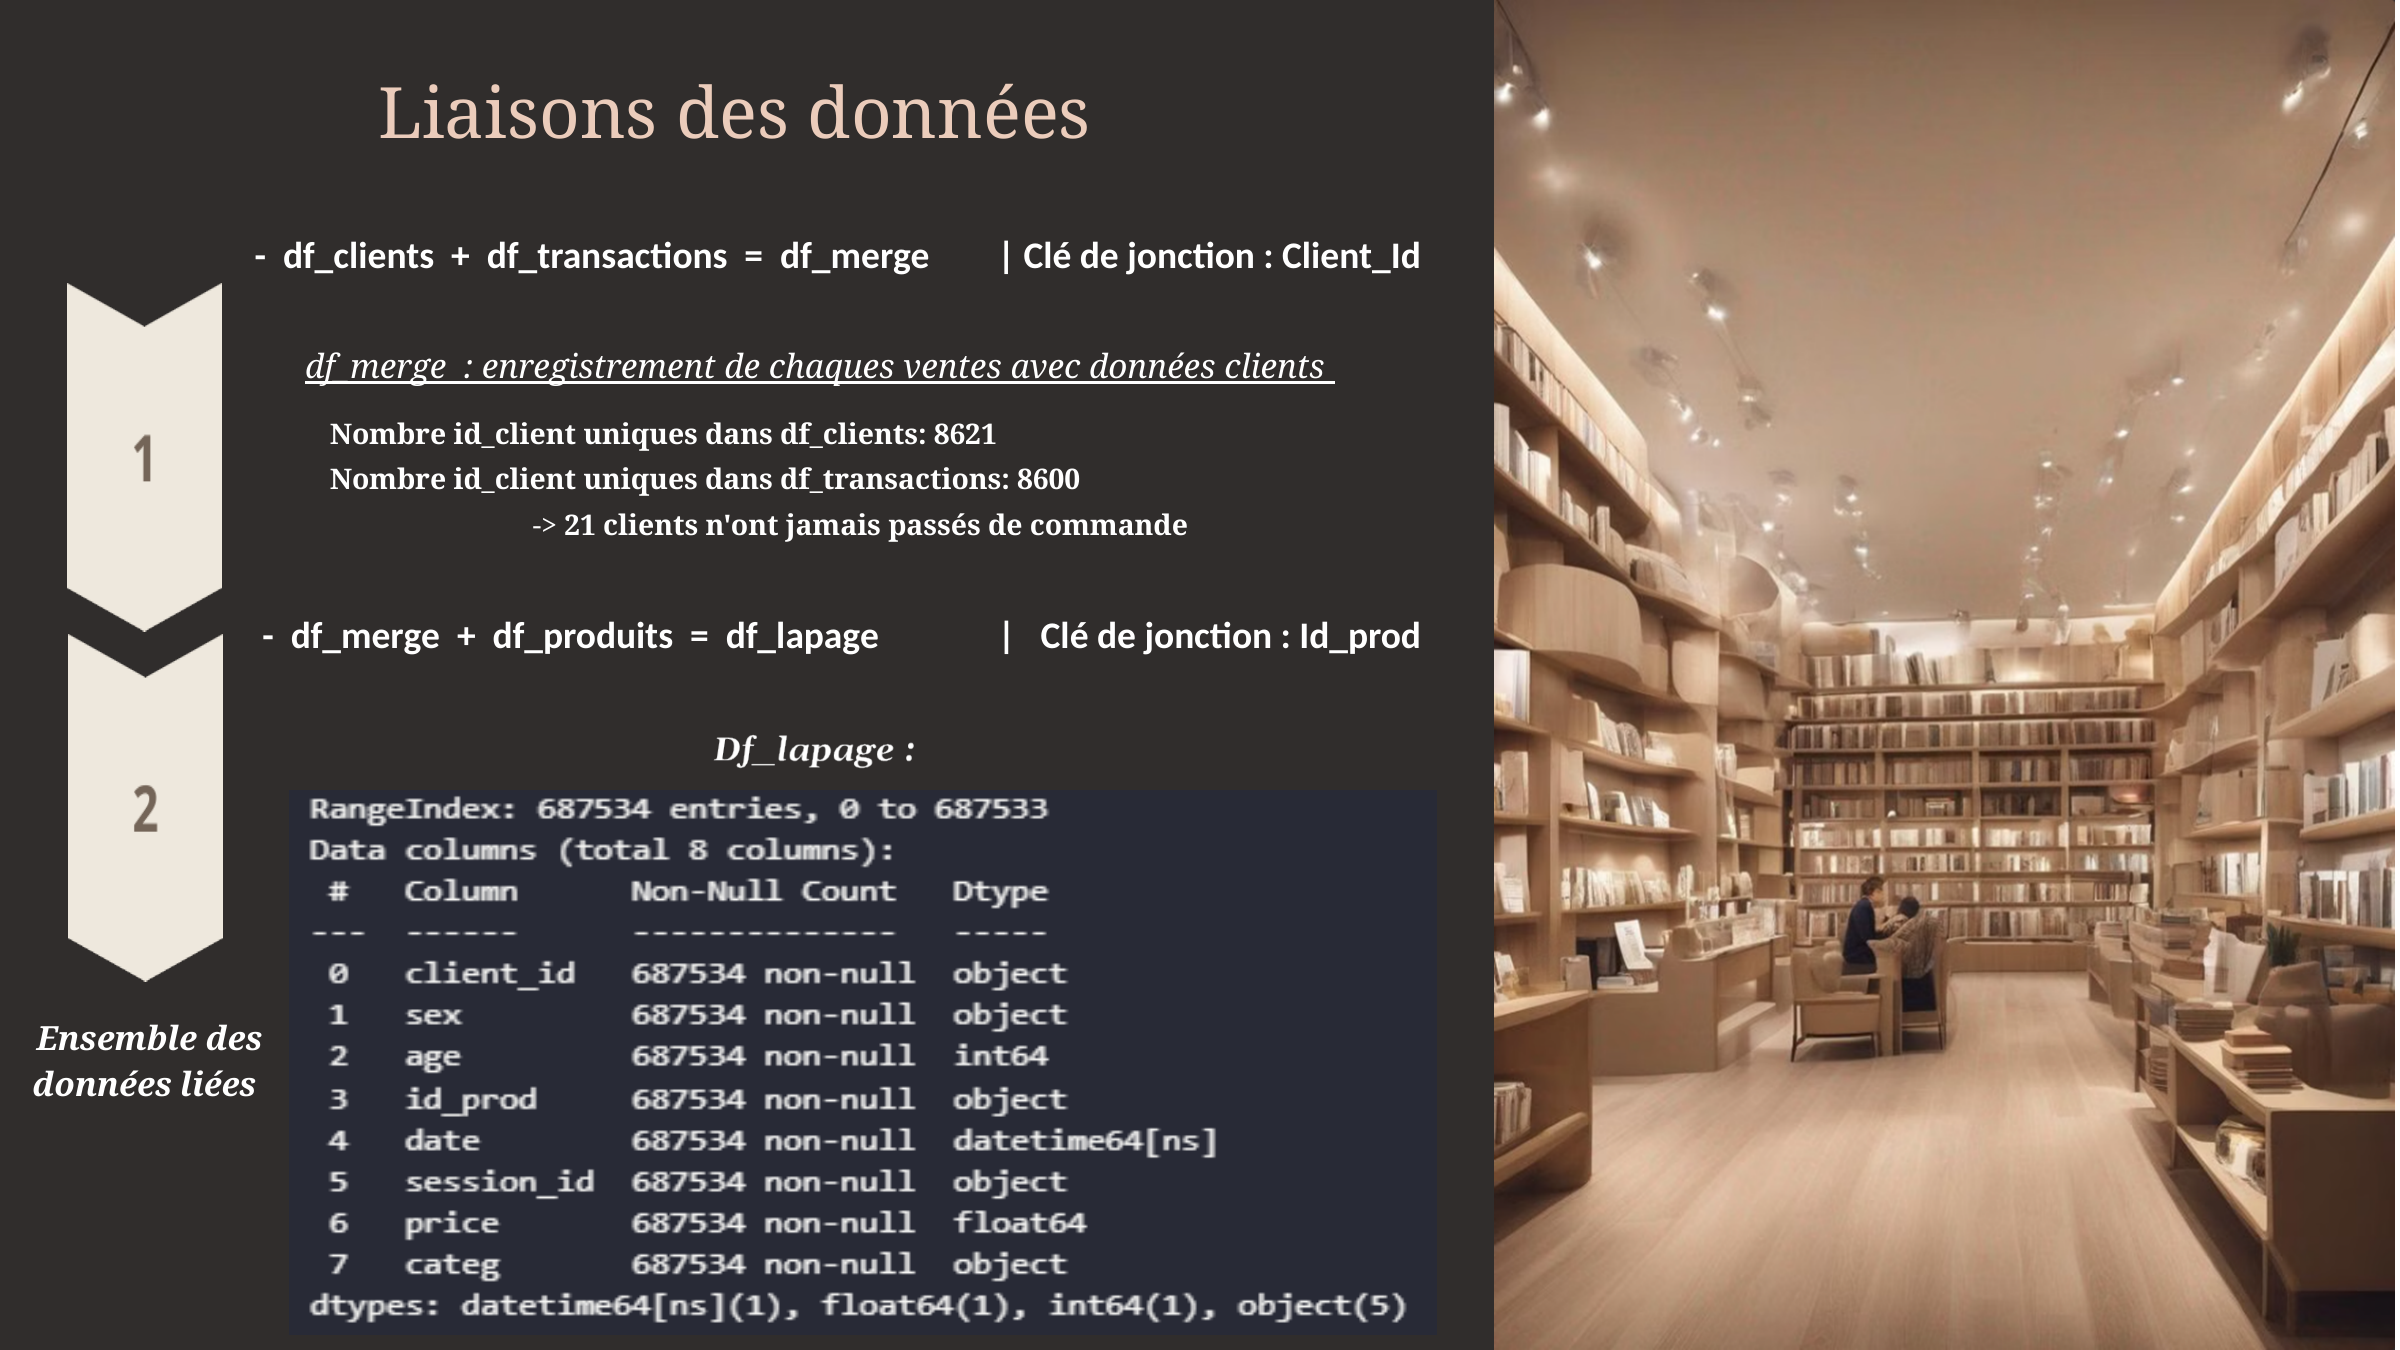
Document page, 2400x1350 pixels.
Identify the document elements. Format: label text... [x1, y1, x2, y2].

text_box Ensemble des données liées [10, 1004, 279, 1111]
text_box df_merge : enregistrement de chaques ventes avec données clients [222, 332, 1453, 536]
picture [68, 634, 223, 983]
picture [289, 720, 1437, 1335]
text_box [0, 0, 1494, 1350]
text_box - df_merge + df_produits = df_lapage | Clé de jonction : Id_prod [247, 604, 1453, 664]
text_box Nombre id_client uniques dans df_clients: 8621 Nombre id_client uniques dans df_transactions: 8600 -> 21 clients n'ont jamais passés de commande [314, 397, 1494, 547]
picture [1494, 0, 2395, 1350]
text_box - df_clients + df_transactions = df_merge | Clé de jonction : Client_Id [239, 223, 1445, 284]
text_box [329, 578, 1494, 670]
picture [67, 283, 222, 632]
text_box Liaisons des données [363, 56, 1137, 146]
